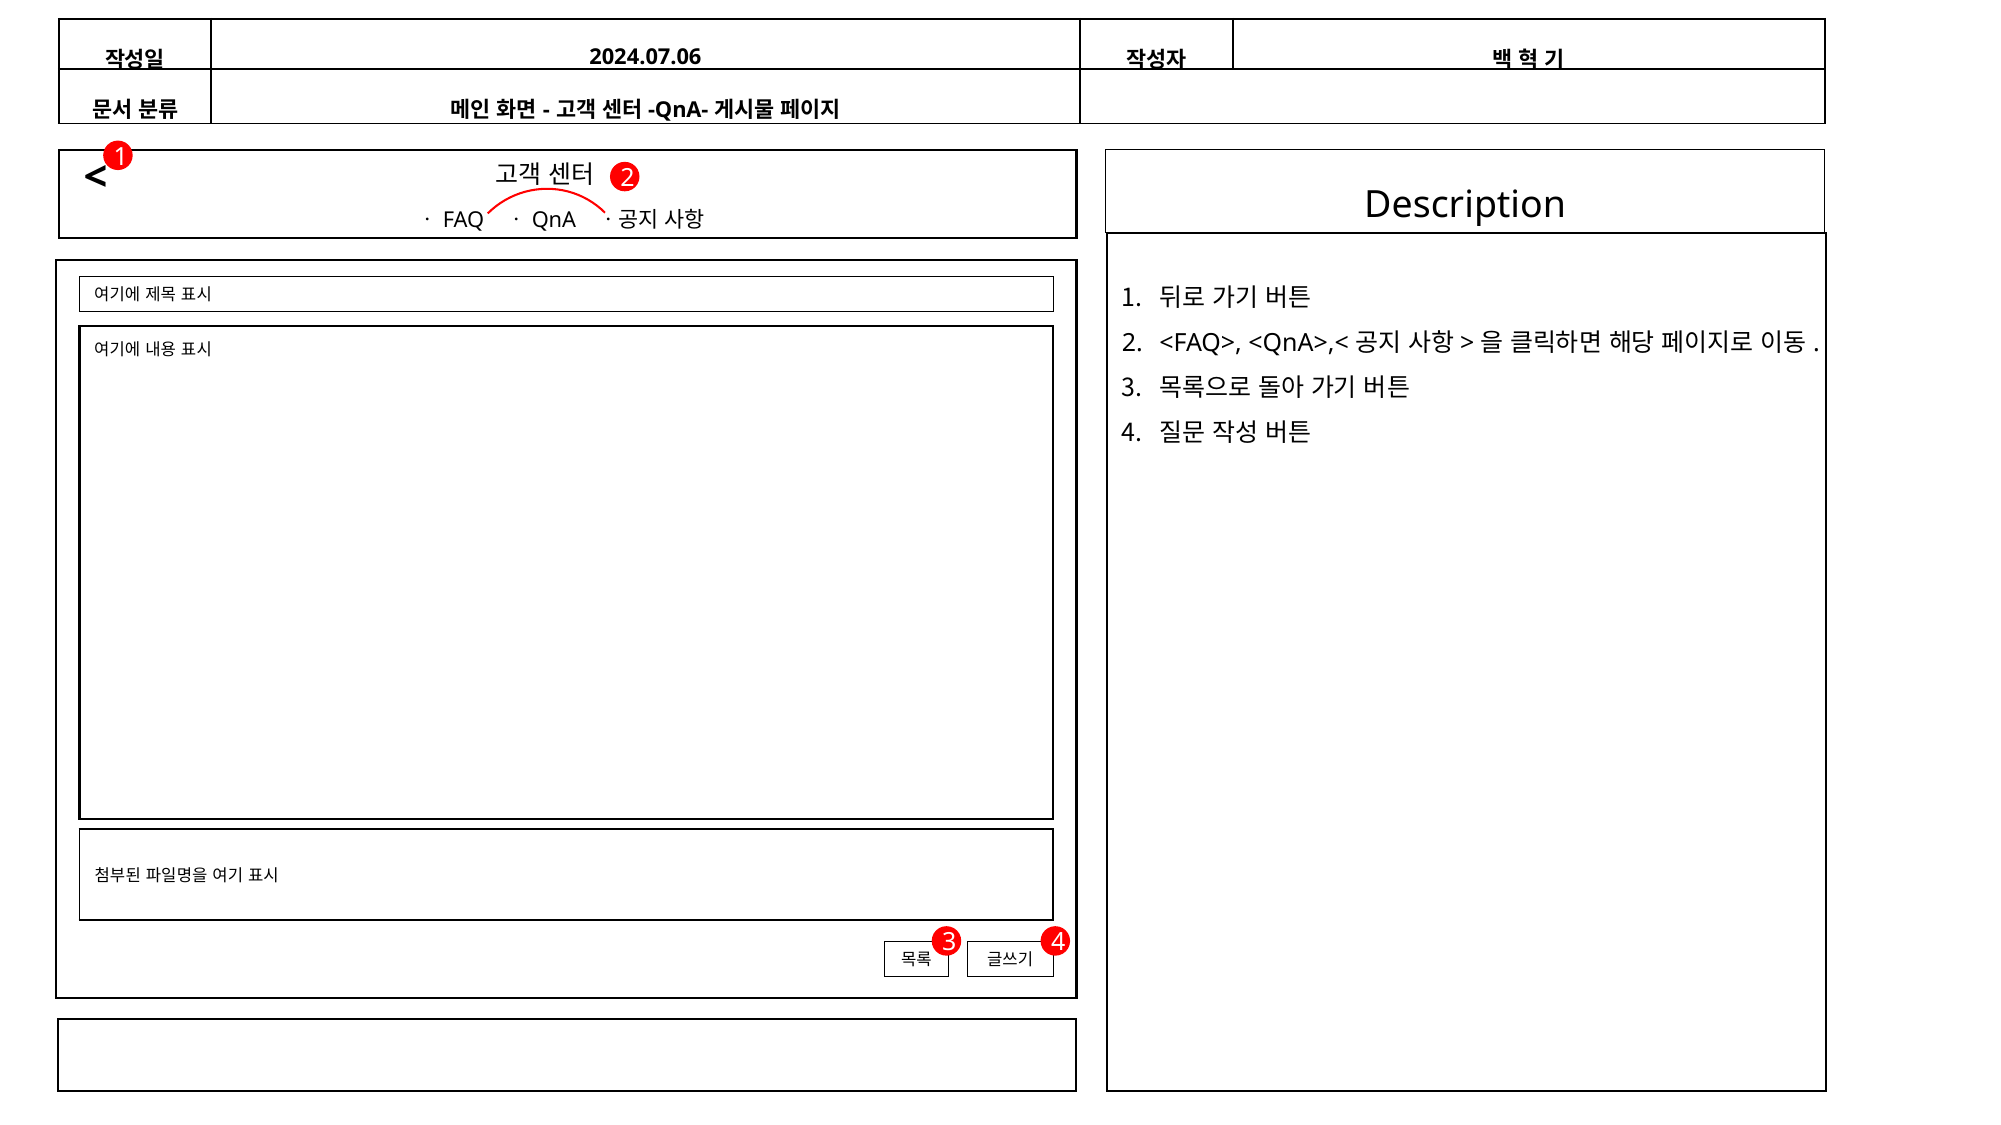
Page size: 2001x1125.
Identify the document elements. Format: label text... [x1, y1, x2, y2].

table_header 메인 화면-고객 센터-QnA-게시물 페이지 [212, 70, 1079, 123]
text_box 3 [930, 925, 963, 957]
table_header 첨부된 파일명을 여기 표시 [80, 830, 1052, 919]
table_header 작성자 [1081, 20, 1232, 68]
text_box 목록 [884, 941, 949, 977]
text_box 고객 센터 [472, 151, 617, 197]
text_box [55, 259, 1078, 999]
text_box Description [1105, 149, 1825, 233]
text_box [1106, 232, 1827, 1092]
text_box [78, 325, 1054, 820]
text_box ㆍFAQ ㆍQnA ㆍ공지 사항 [384, 198, 512, 239]
text_box 4 [1039, 925, 1072, 957]
table_header 문서 분류 [60, 70, 210, 123]
text_box < [49, 142, 142, 207]
table_header 백 혁 기 [1234, 20, 1824, 68]
text_box [58, 149, 1078, 239]
text_box ㆍFAQ ㆍQnA ㆍ공지 사항 [580, 198, 739, 239]
table_header 2024.07.06 [212, 20, 1079, 68]
table_header [1233, 70, 1824, 123]
text_box 여기에 제목 표시 [79, 276, 1054, 312]
table_header 작성일 [60, 20, 210, 68]
text_box 2 [608, 160, 641, 193]
table_header [1081, 70, 1233, 123]
text_box [487, 188, 606, 272]
text_box [57, 1018, 1077, 1092]
text_box 글쓰기 [967, 941, 1054, 977]
text_box 1 [102, 139, 134, 172]
